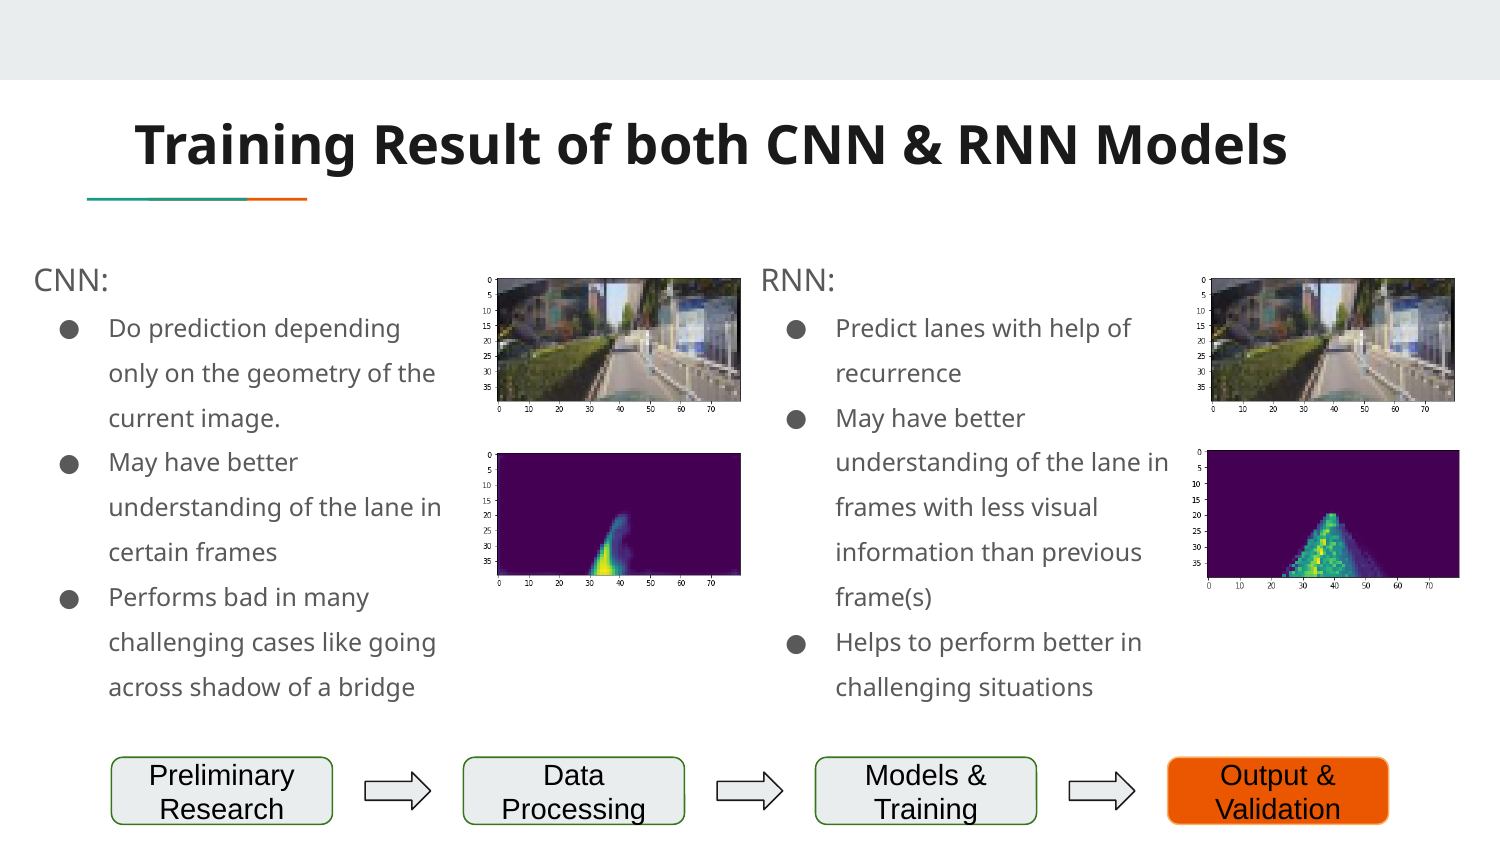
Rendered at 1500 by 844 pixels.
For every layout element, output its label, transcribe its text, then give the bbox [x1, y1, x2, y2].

picture [476, 445, 748, 592]
list CNN: Do prediction depending only on the geometry of the current image. May have better understanding of the lane in certain frames Performs bad in many challenging cases like going across shadow of a bridge [18, 226, 473, 714]
picture [1190, 270, 1462, 418]
picture [1185, 442, 1467, 595]
text_box [717, 772, 783, 810]
text_box [365, 772, 431, 810]
text_box Models & Training [815, 757, 1037, 825]
text_box Preliminary Research [111, 757, 333, 825]
list RNN: Predict lanes with help of recurrence May have better understanding of the lane in frames with less visual information than previous frame(s) Helps to perform better in challenging situations [745, 226, 1200, 714]
text_box [1069, 772, 1135, 810]
picture [476, 270, 748, 418]
title Training Result of both CNN & RNN Models [119, 95, 1381, 183]
text_box Data Processing [463, 757, 685, 825]
text_box Output & Validation [1167, 757, 1389, 825]
